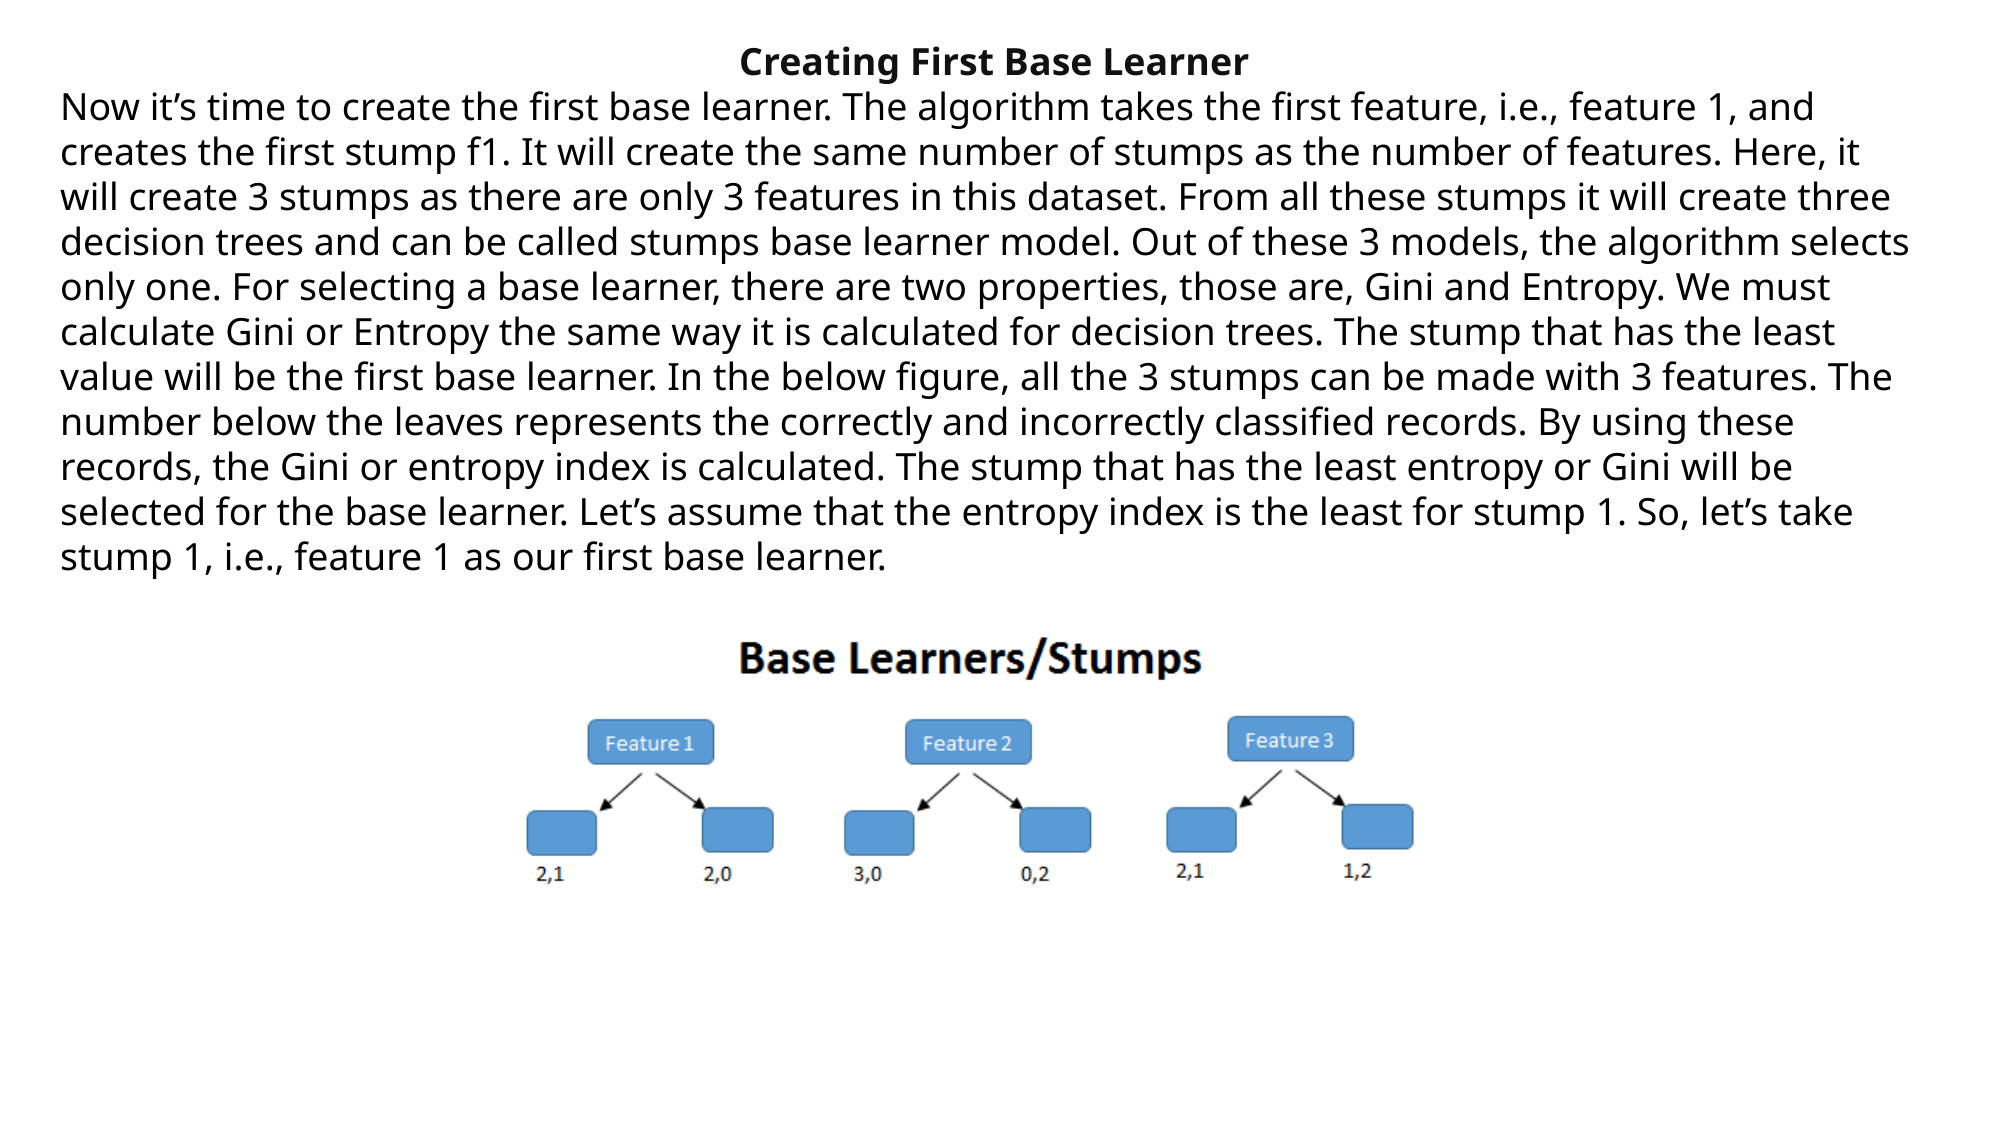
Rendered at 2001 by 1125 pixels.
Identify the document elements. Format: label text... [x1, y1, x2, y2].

text_box Creating First Base Learner Now it’s time to create the first base learner. The algorithm takes the first feature, i.e., feature 1, and creates the first stump f1. It will create the same number of stumps as the number of features. Here, it will create 3 stumps as there are only 3 features in this dataset. From all these stumps it will create three decision trees and can be called stumps base learner model. Out of these 3 models, the algorithm selects only one. For selecting a base learner, there are two properties, those are, Gini and Entropy. We must calculate Gini or Entropy the same way it is calculated for decision trees. The stump that has the least value will be the first base learner. In the below figure, all the 3 stumps can be made with 3 features. The number below the leaves represents the correctly and incorrectly classified records. By using these records, the Gini or entropy index is calculated. The stump that has the least entropy or Gini will be selected for the base learner. Let’s assume that the entropy index is the least for stump 1. So, let’s take stump 1, i.e., feature 1 as our first base learner. [45, 30, 1945, 586]
picture [469, 611, 1478, 933]
